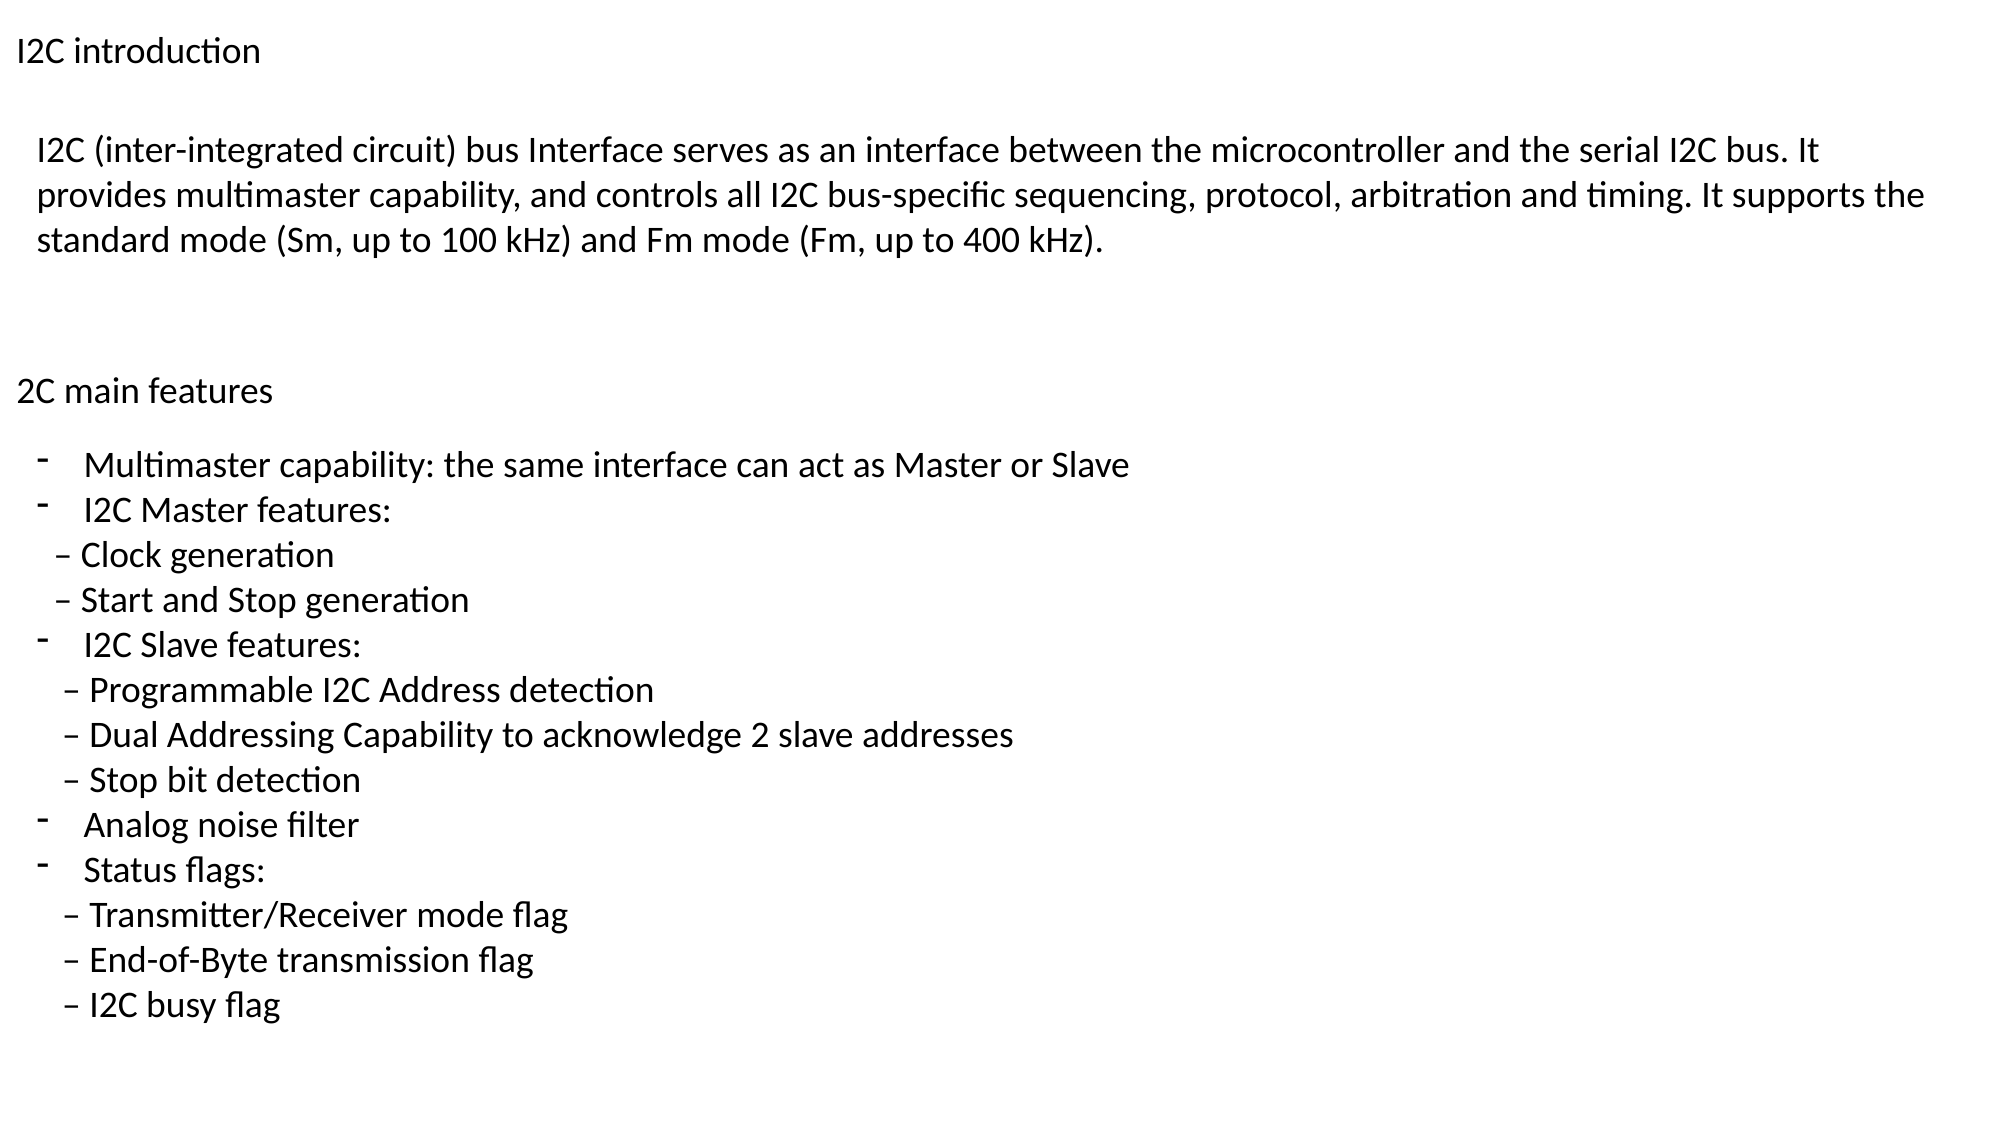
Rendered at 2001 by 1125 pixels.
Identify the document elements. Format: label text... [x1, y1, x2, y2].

text_box I2C (inter-integrated circuit) bus Interface serves as an interface between the microcontroller and the serial I2C bus. It provides multimaster capability, and controls all I2C bus-specific sequencing, protocol, arbitration and timing. It supports the standard mode (Sm, up to 100 kHz) and Fm mode (Fm, up to 400 kHz). [21, 117, 1964, 402]
text_box I2C introduction [1, 19, 277, 79]
text_box Multimaster capability: the same interface can act as Master or Slave I2C Master features: – Clock generation – Start and Stop generation I2C Slave features: – Programmable I2C Address detection – Dual Addressing Capability to acknowledge 2 slave addresses – Stop bit detection Analog noise filter Status flags: – Transmitter/Receiver mode flag – End-of-Byte transmission flag – I2C busy flag [21, 432, 1692, 1033]
text_box 2C main features [1, 358, 289, 418]
